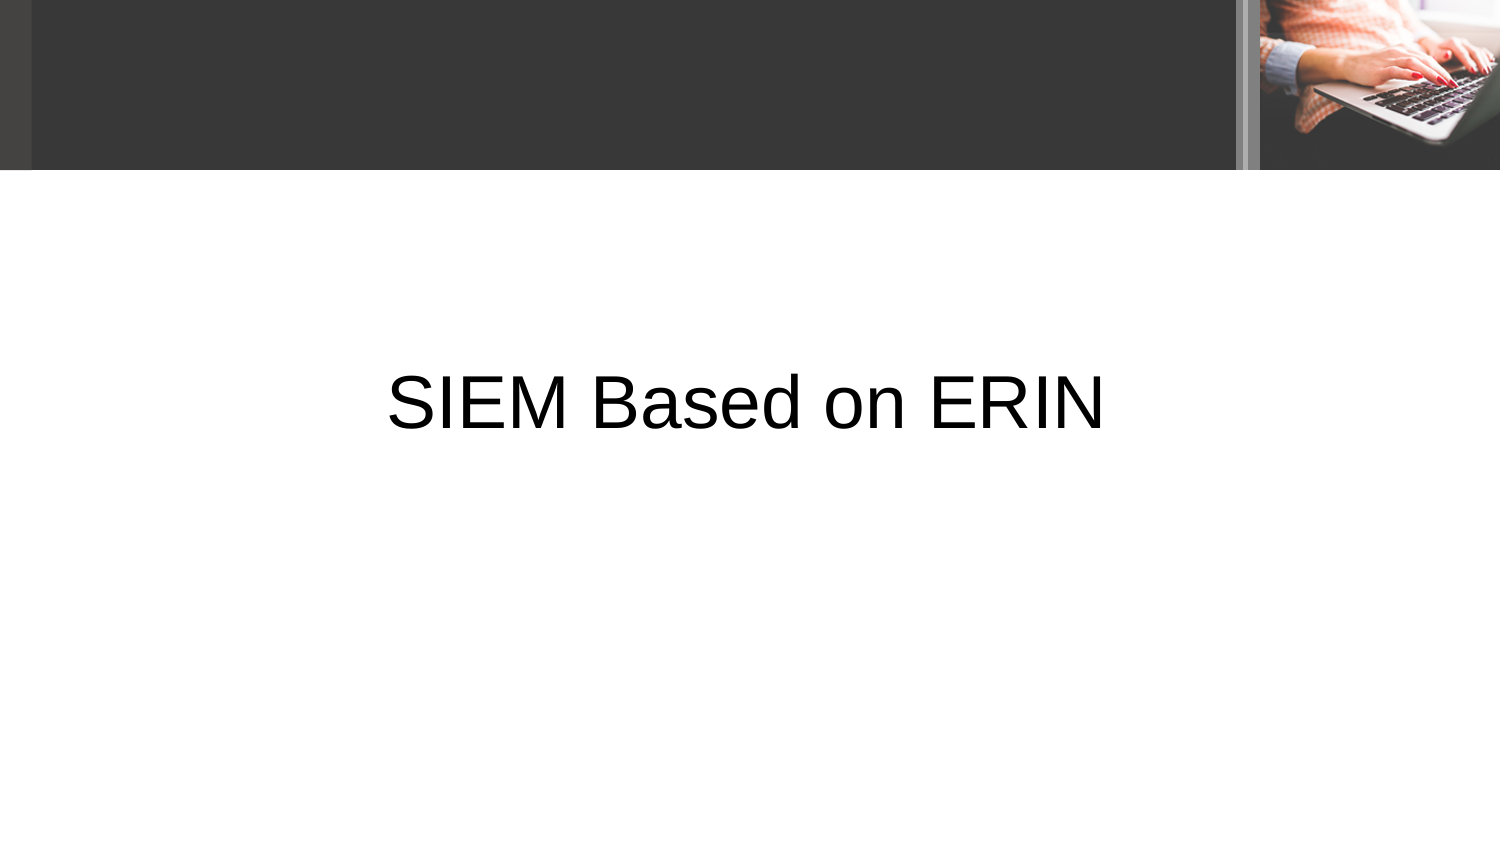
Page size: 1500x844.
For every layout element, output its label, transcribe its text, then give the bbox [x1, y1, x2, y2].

picture [0, 0, 1500, 844]
list SIEM Based on ERIN [371, 351, 1164, 446]
